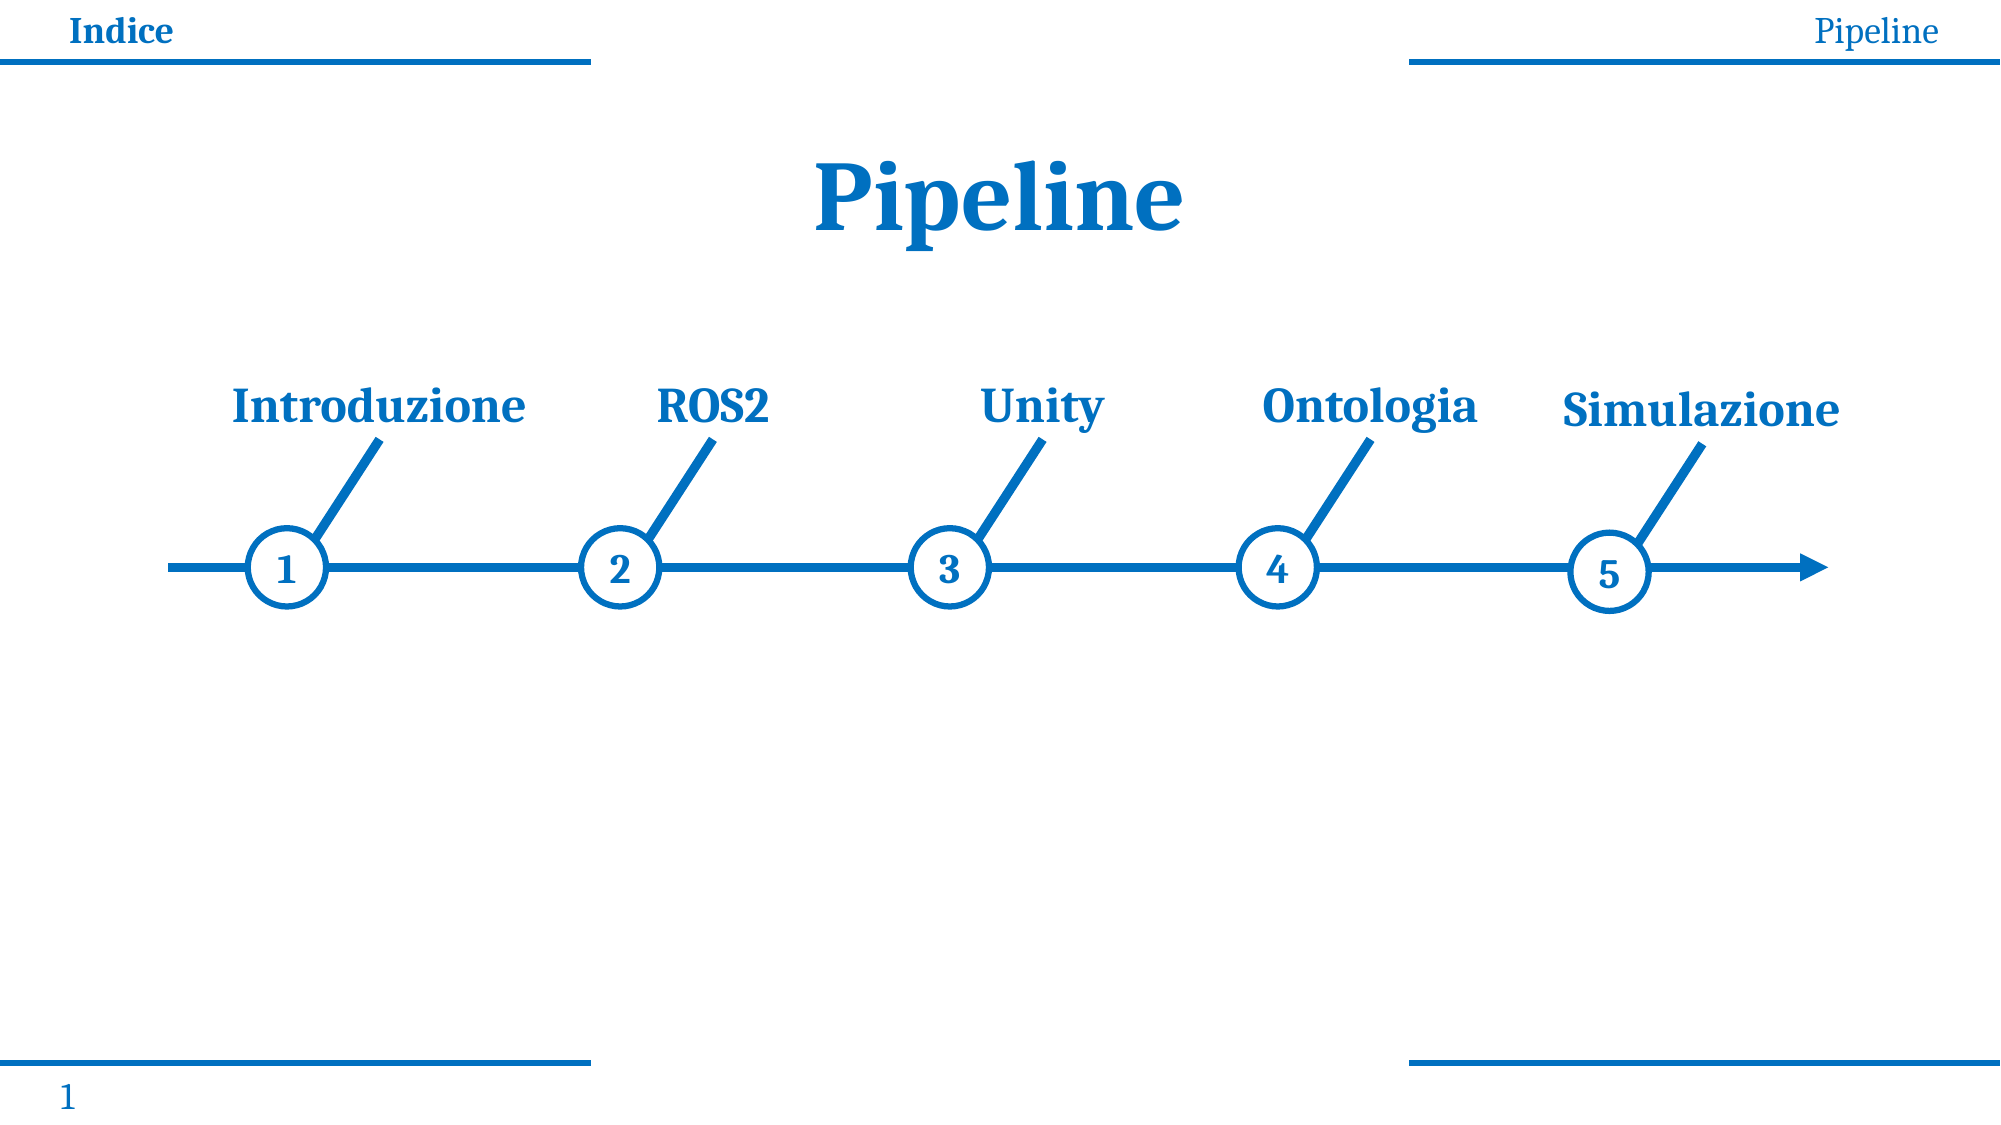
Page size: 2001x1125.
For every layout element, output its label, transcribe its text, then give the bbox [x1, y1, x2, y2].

text_box [0, 0, 2000, 1125]
text_box 3 [909, 527, 991, 567]
text_box 3 [909, 568, 990, 608]
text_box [314, 440, 380, 540]
text_box 1 [246, 568, 328, 608]
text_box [977, 440, 1043, 540]
text_box 5 [1569, 531, 1650, 567]
text_box 4 [1237, 527, 1318, 567]
text_box 5 [1569, 568, 1650, 612]
text_box 2 [580, 527, 661, 567]
text_box Ontologia [1202, 364, 1539, 440]
text_box 4 [1237, 568, 1318, 608]
text_box 1 [246, 527, 328, 567]
text_box Unity [874, 364, 1202, 440]
text_box Pipeline [1363, 0, 1954, 59]
text_box Simulazione [1534, 369, 1871, 444]
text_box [1637, 444, 1703, 545]
text_box Introduzione [211, 364, 544, 440]
text_box Indice [46, 0, 637, 59]
text_box 2 [580, 568, 661, 608]
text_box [1305, 440, 1371, 540]
text_box Pipeline [46, 123, 1954, 258]
text_box ROS2 [544, 364, 874, 440]
text_box 1 [46, 1064, 637, 1125]
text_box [647, 440, 713, 540]
